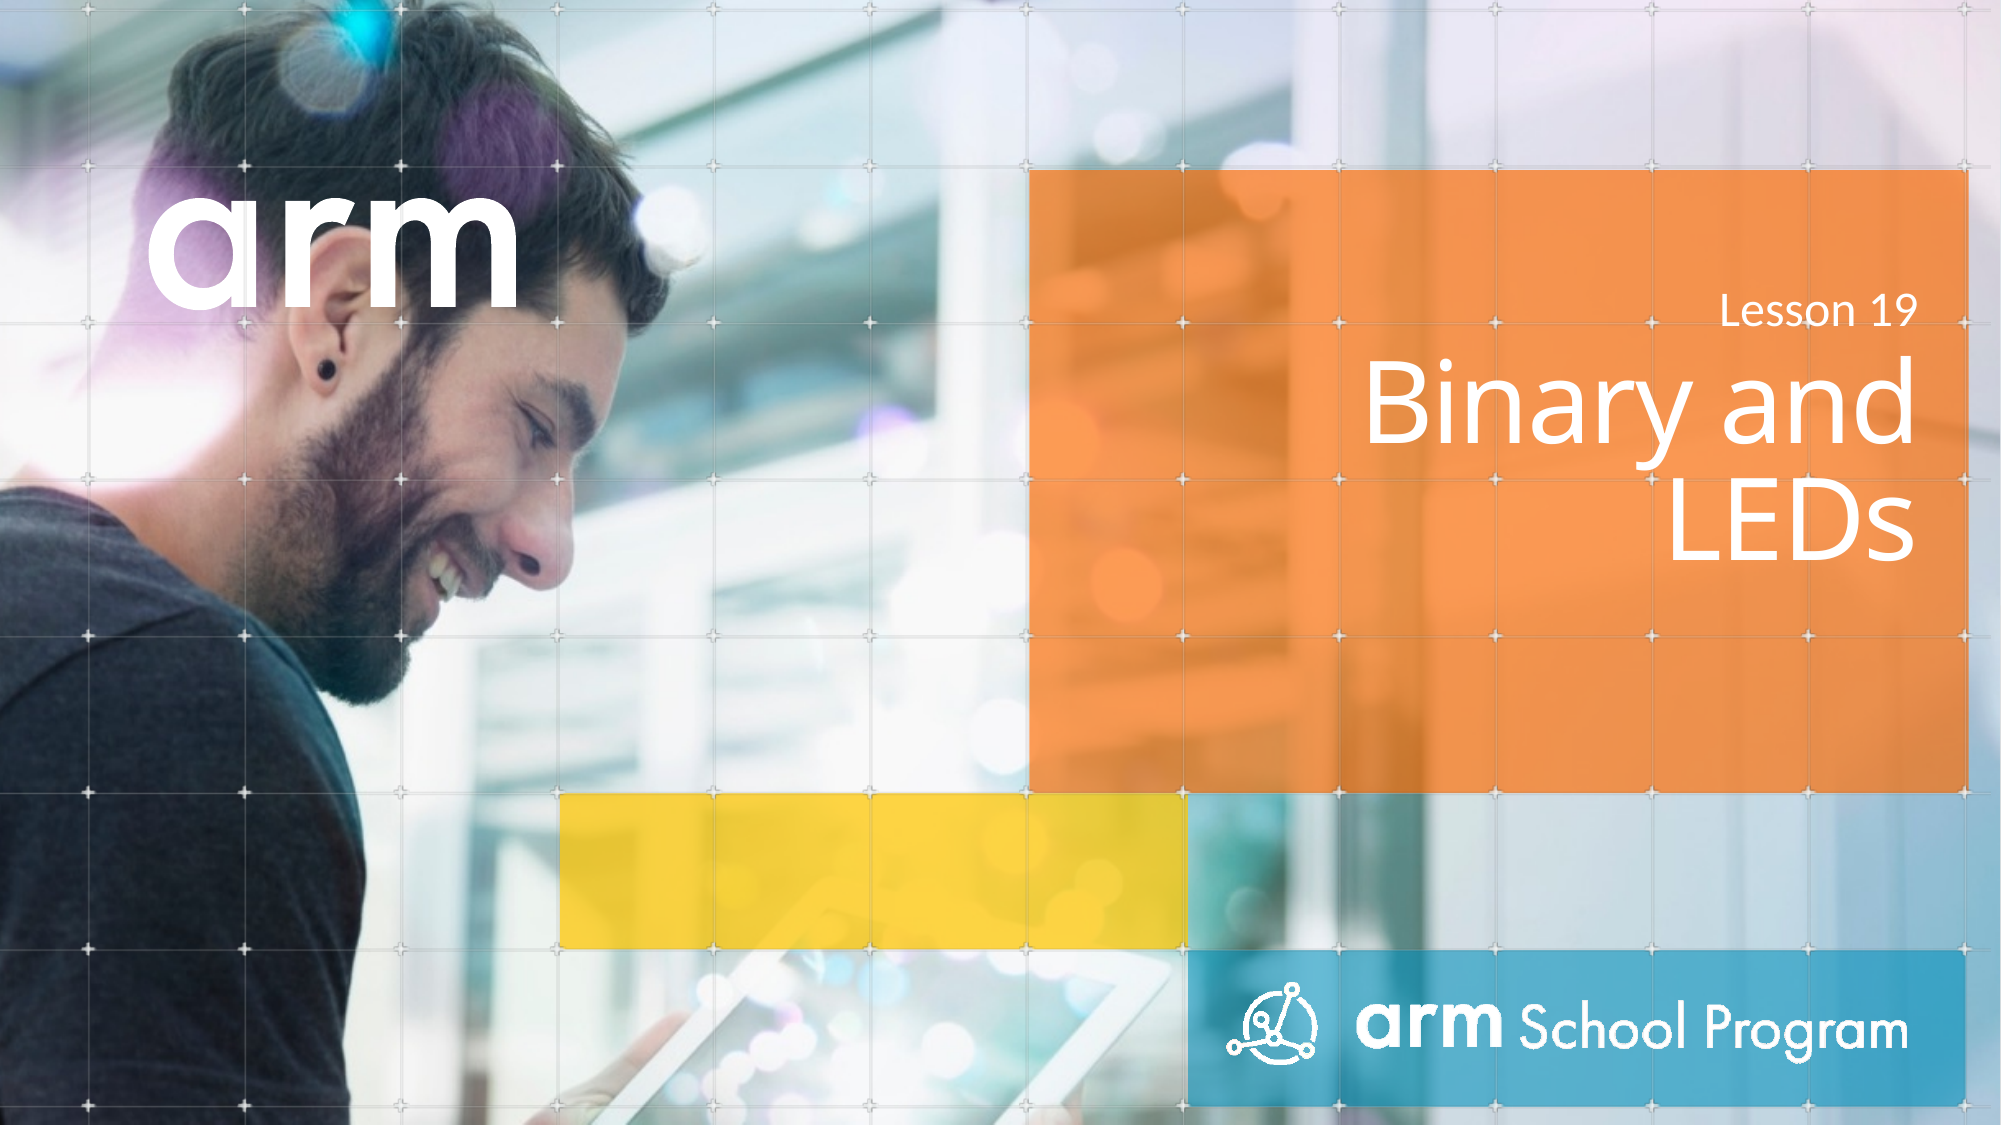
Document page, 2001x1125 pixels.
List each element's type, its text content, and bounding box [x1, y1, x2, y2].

picture [0, 0, 2001, 1125]
list Lesson 19 [1218, 276, 1919, 325]
title Binary and LEDs [1090, 339, 1919, 595]
